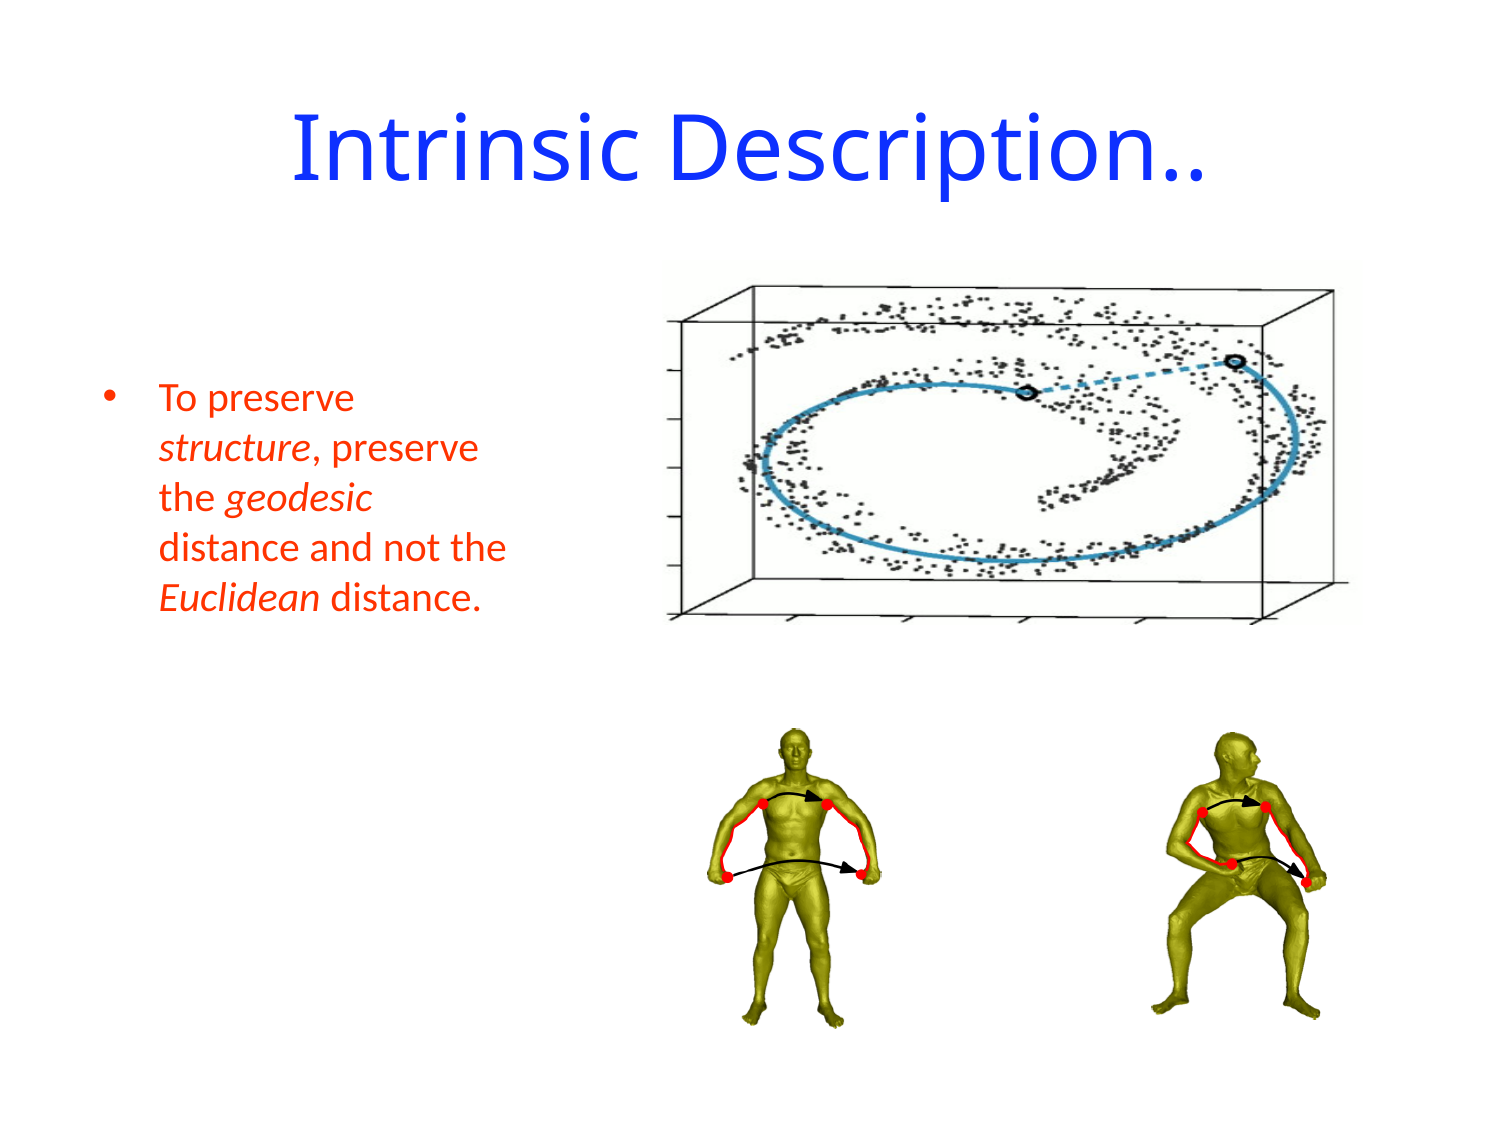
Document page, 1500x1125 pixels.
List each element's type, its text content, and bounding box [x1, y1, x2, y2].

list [662, 712, 1363, 1059]
list To preserve structure, preserve the geodesic distance and not the Euclidean distance. [87, 362, 526, 963]
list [662, 260, 1363, 626]
title Intrinsic Description.. [112, 49, 1388, 238]
